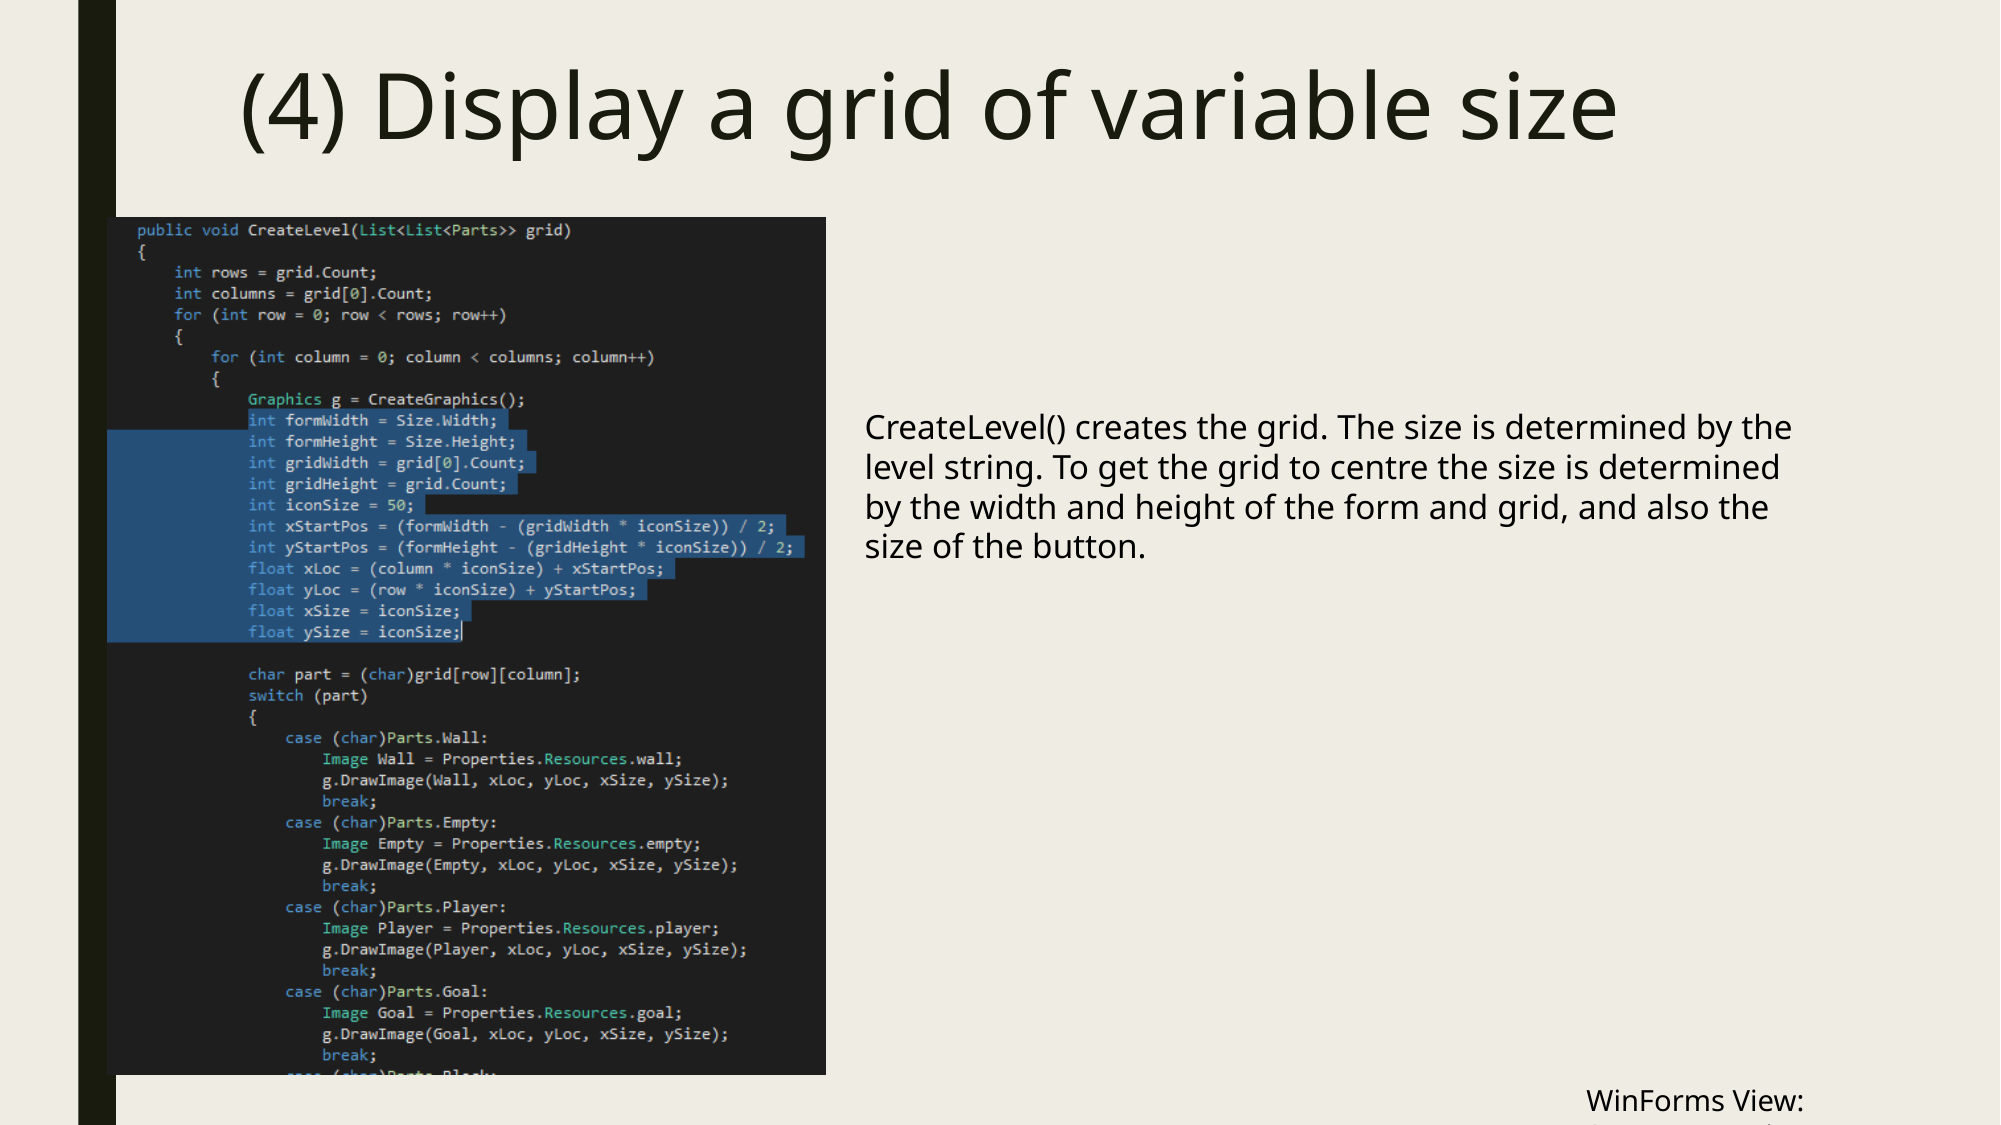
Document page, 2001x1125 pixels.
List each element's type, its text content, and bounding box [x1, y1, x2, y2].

text_box CreateLevel() creates the grid. The size is determined by the level string. To get the grid to centre the size is determined by the width and height of the form and grid, and also the size of the button. [849, 398, 1814, 573]
text_box WinForms View: System.Drawing [1571, 1074, 2000, 1125]
picture [107, 217, 826, 1075]
title (4) Display a grid of variable size [225, 54, 1888, 298]
